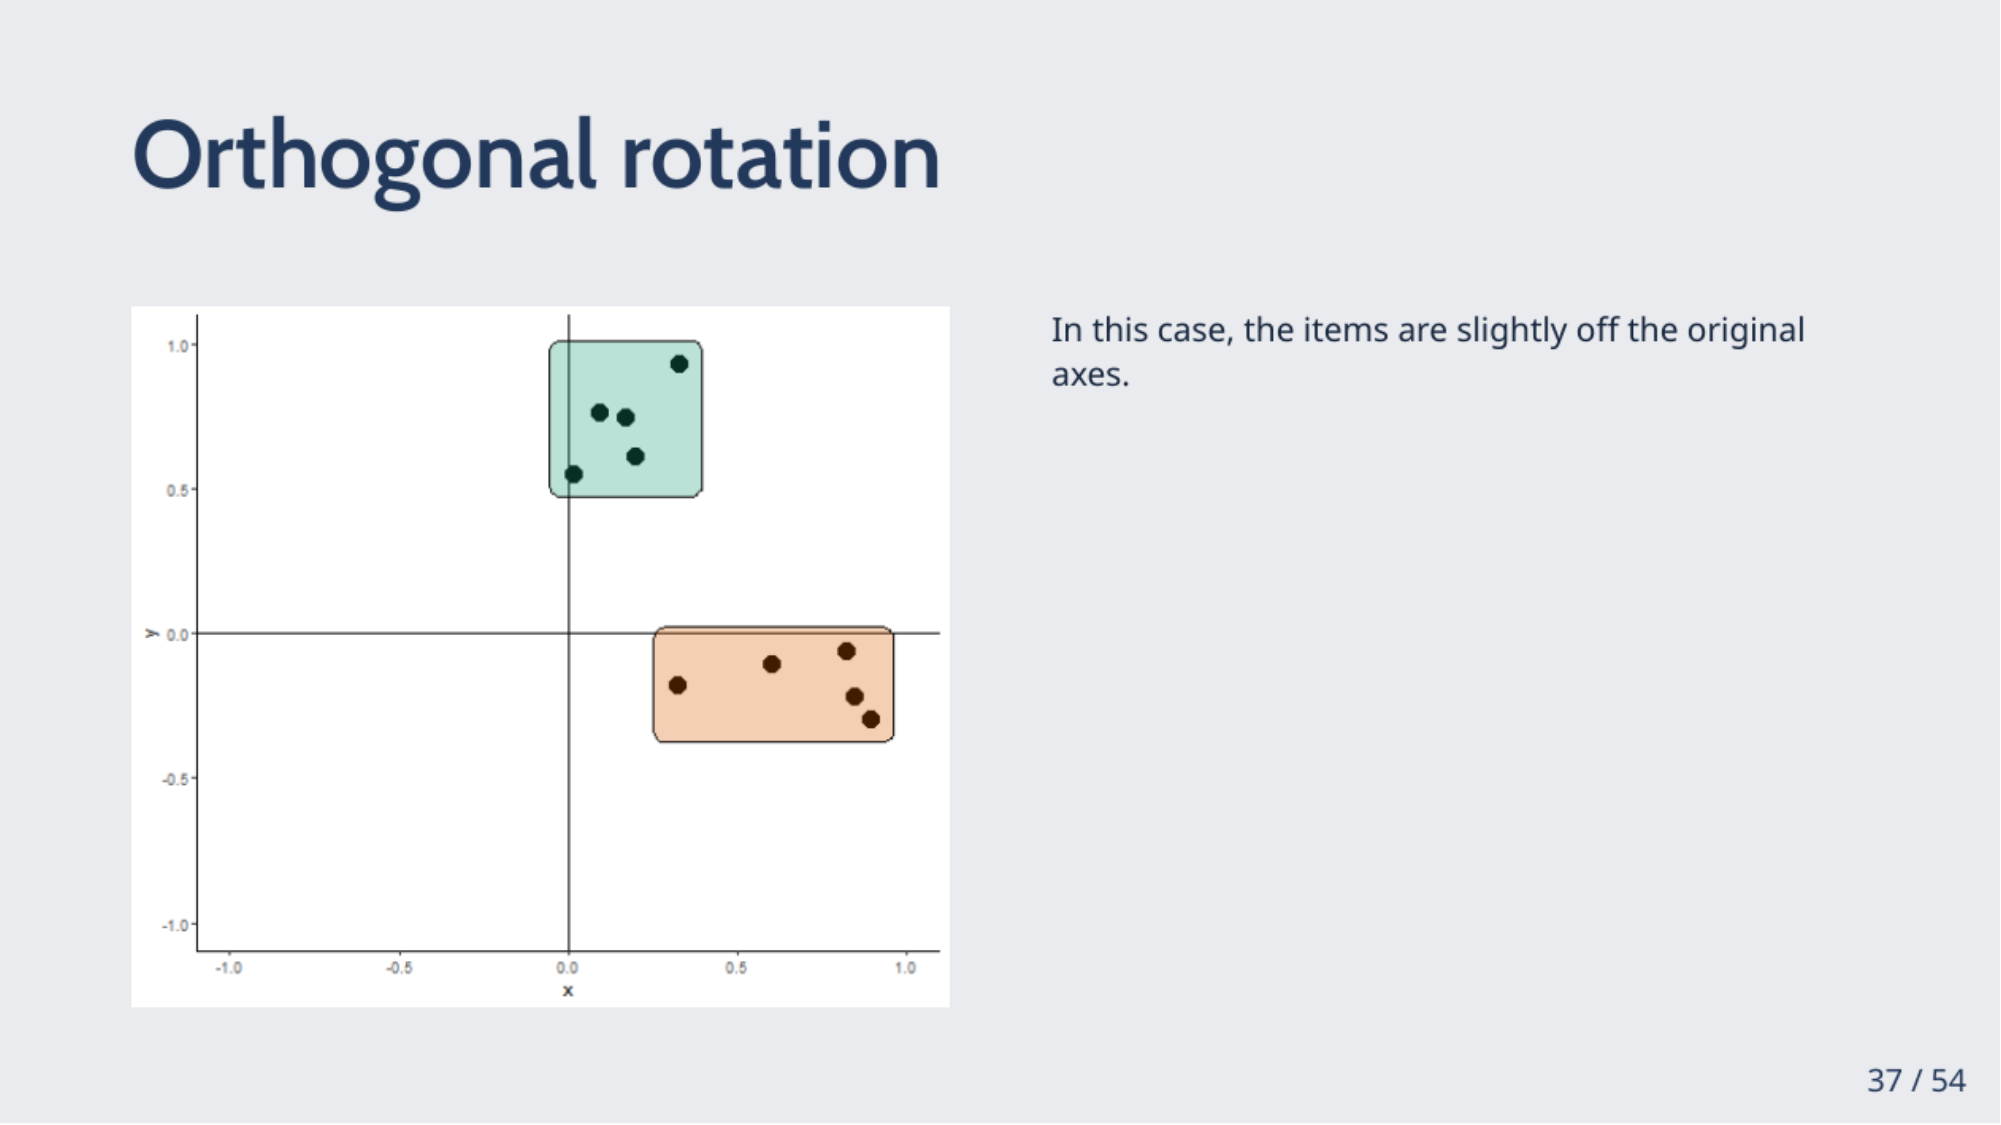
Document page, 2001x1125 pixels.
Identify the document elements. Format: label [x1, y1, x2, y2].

list [0, 0, 2000, 1125]
